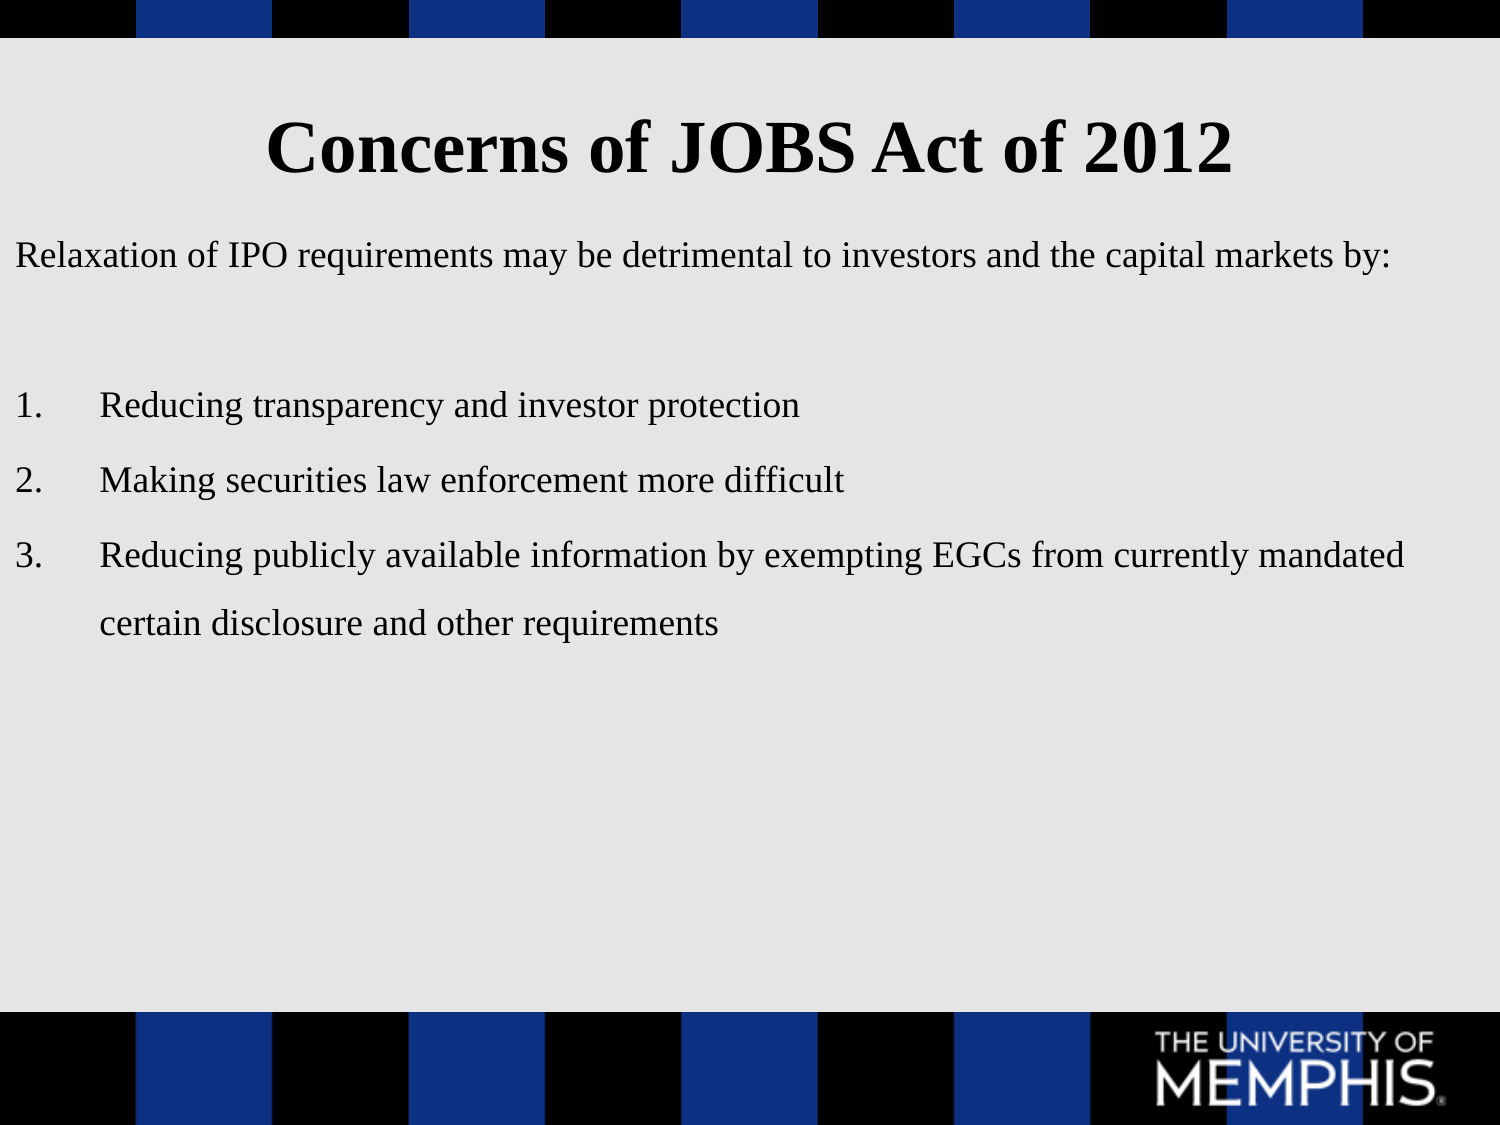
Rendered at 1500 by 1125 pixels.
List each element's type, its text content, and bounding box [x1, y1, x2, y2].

title Concerns of JOBS Act of 2012 [37, 49, 1463, 188]
list Relaxation of IPO requirements may be detrimental to investors and the capital markets by: Reducing transparency and investor protection Making securities law enforcement more difficult Reducing publicly available information by exempting EGCs from currently mandated certain disclosure and other requirements [0, 199, 1500, 1013]
picture [0, 0, 1500, 38]
picture [0, 1013, 1500, 1125]
